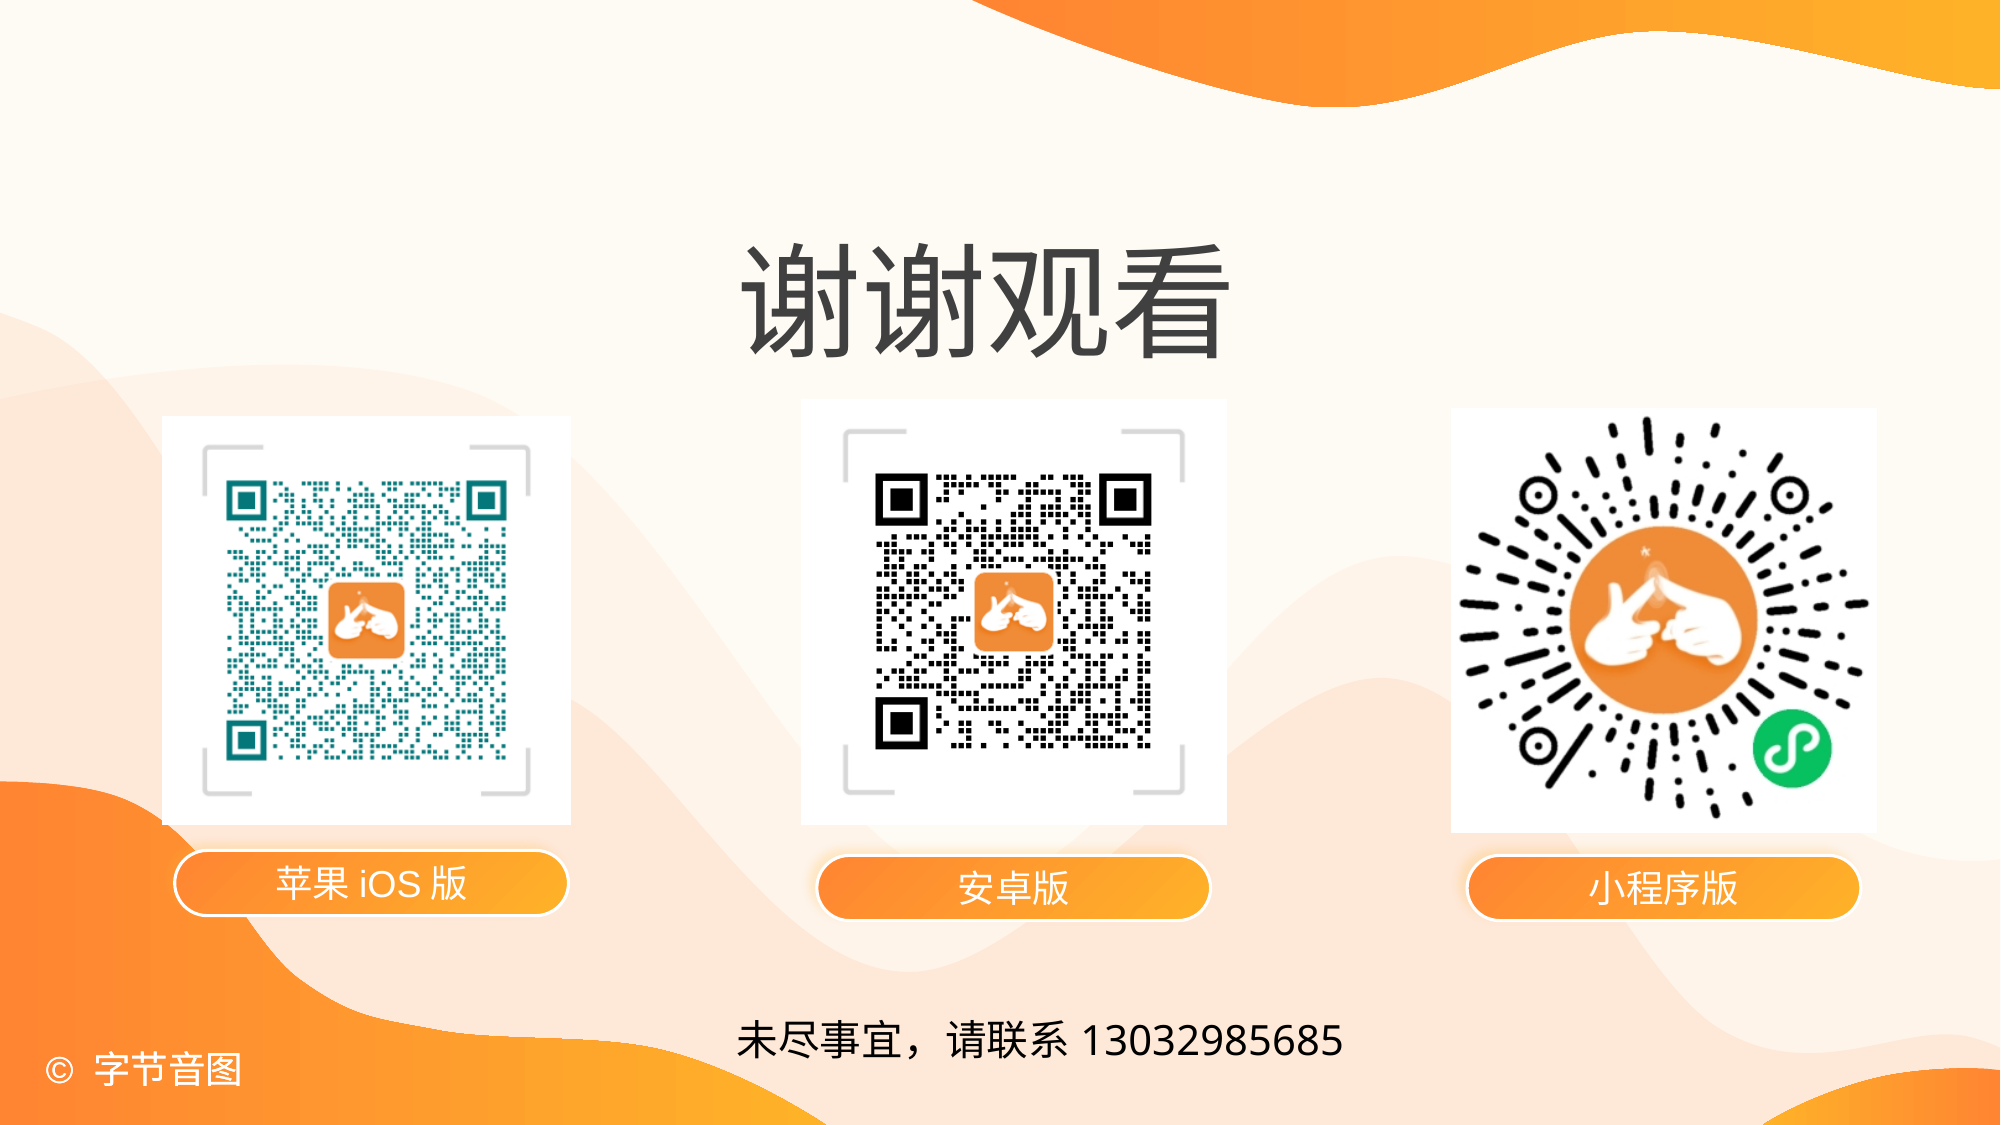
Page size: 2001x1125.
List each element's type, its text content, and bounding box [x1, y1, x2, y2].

picture [162, 416, 571, 825]
text_box 苹果iOS版 [173, 849, 570, 917]
text_box 未尽事宜，请联系13032985685 [736, 988, 1567, 1064]
picture [1451, 408, 1877, 833]
picture [801, 399, 1227, 825]
text_box 小程序版 [1466, 854, 1862, 922]
text_box © 字节音图 [16, 1039, 273, 1099]
text_box 安卓版 [815, 854, 1212, 922]
text_box 汇报人：小林 [1227, 658, 1236, 704]
text_box 谢谢观看 [736, 222, 1264, 374]
